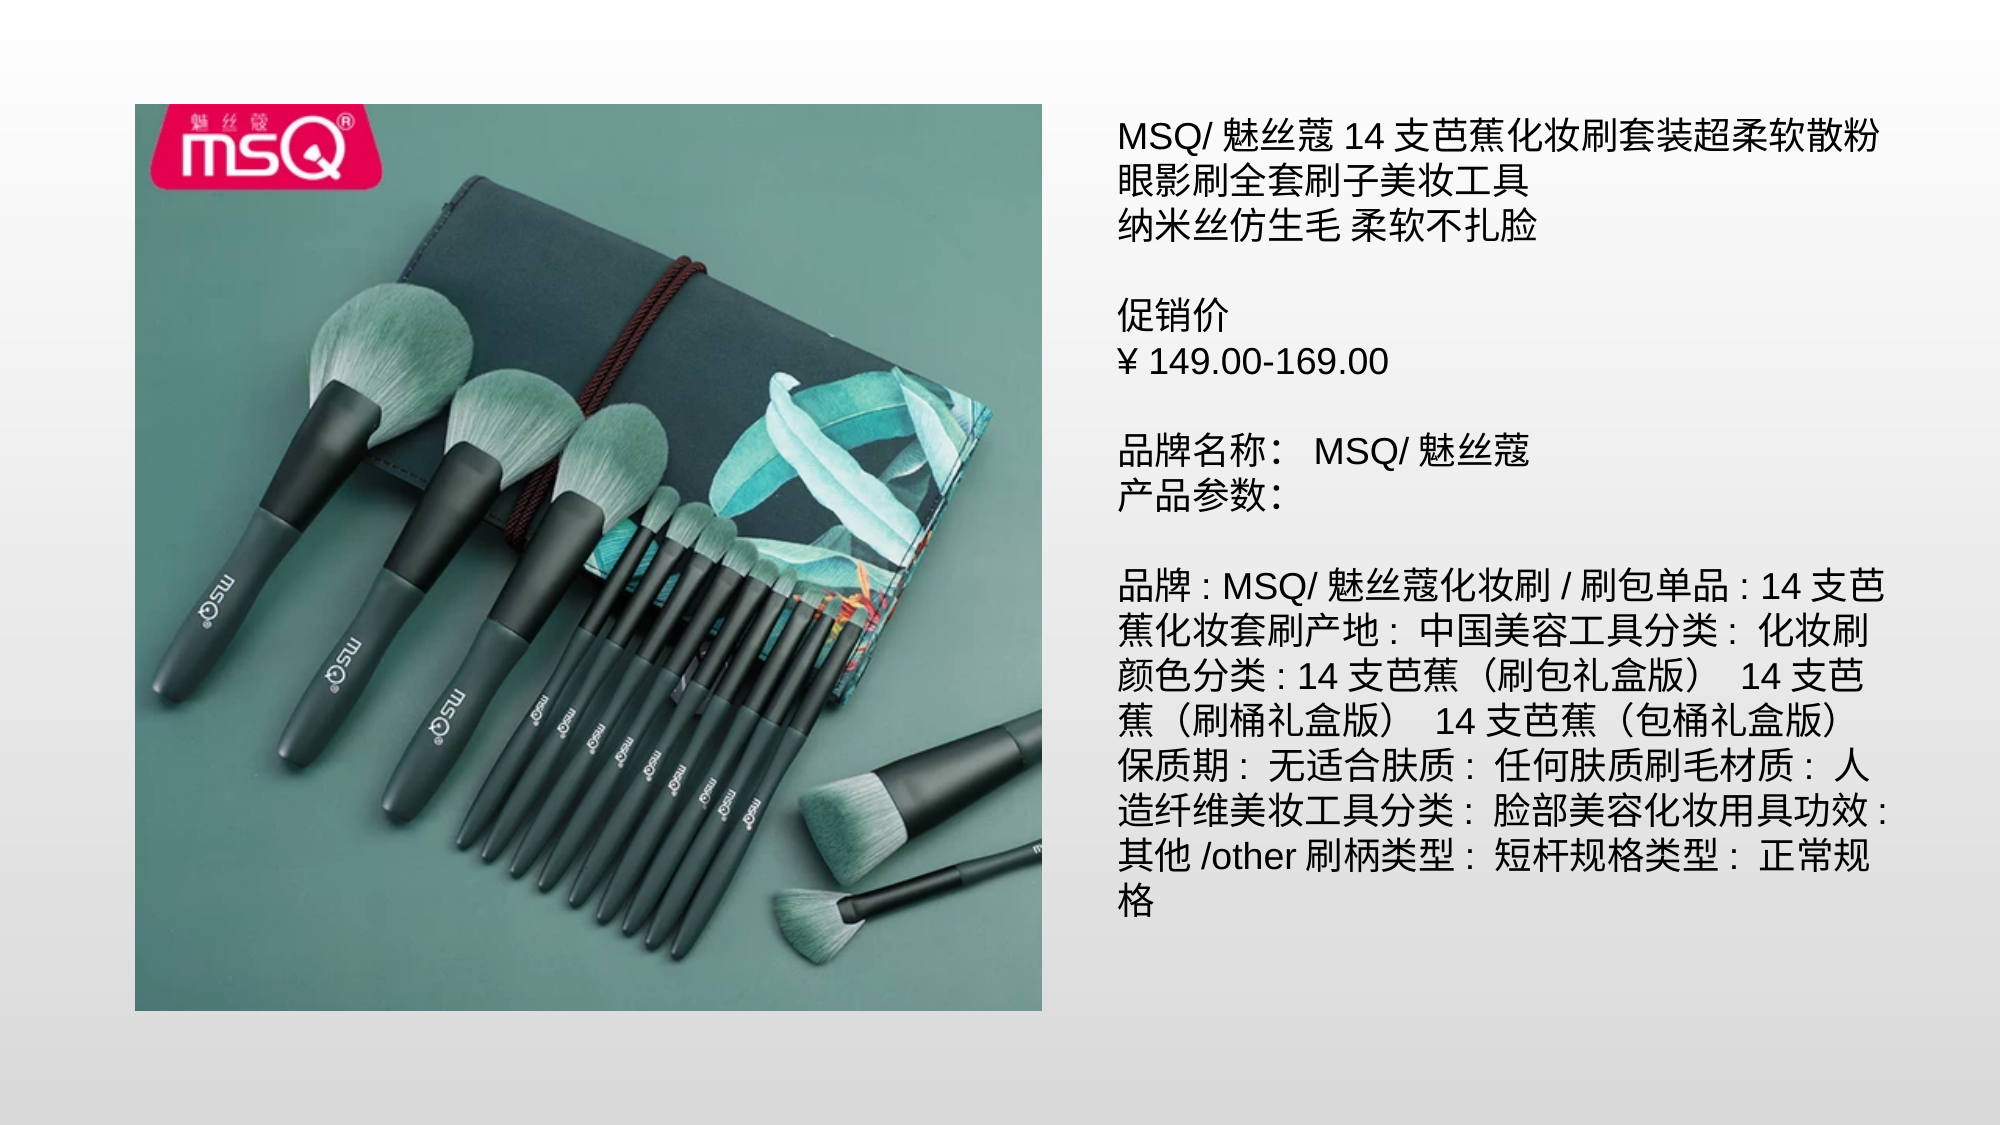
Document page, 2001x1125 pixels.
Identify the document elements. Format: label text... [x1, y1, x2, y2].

text_box [1042, 255, 1900, 1011]
text_box MSQ/魅丝蔻14支芭蕉化妆刷套装超柔软散粉眼影刷全套刷子美妆工具 纳米丝仿生毛 柔软不扎脸 促销价 ¥ 149.00-169.00 品牌名称：MSQ/魅丝蔻 产品参数： 品牌: MSQ/魅丝蔻化妆刷/刷包单品: 14支芭蕉化妆套刷产地: 中国美容工具分类: 化妆刷颜色分类: 14支芭蕉（刷包礼盒版） 14支芭蕉（刷桶礼盒版） 14支芭蕉（包桶礼盒版）保质期: 无适合肤质: 任何肤质刷毛材质: 人造纤维美妆工具分类: 脸部美容化妆用具功效: 其他/other刷柄类型: 短杆规格类型: 正常规格 [1102, 104, 1909, 930]
picture [135, 104, 1042, 1011]
